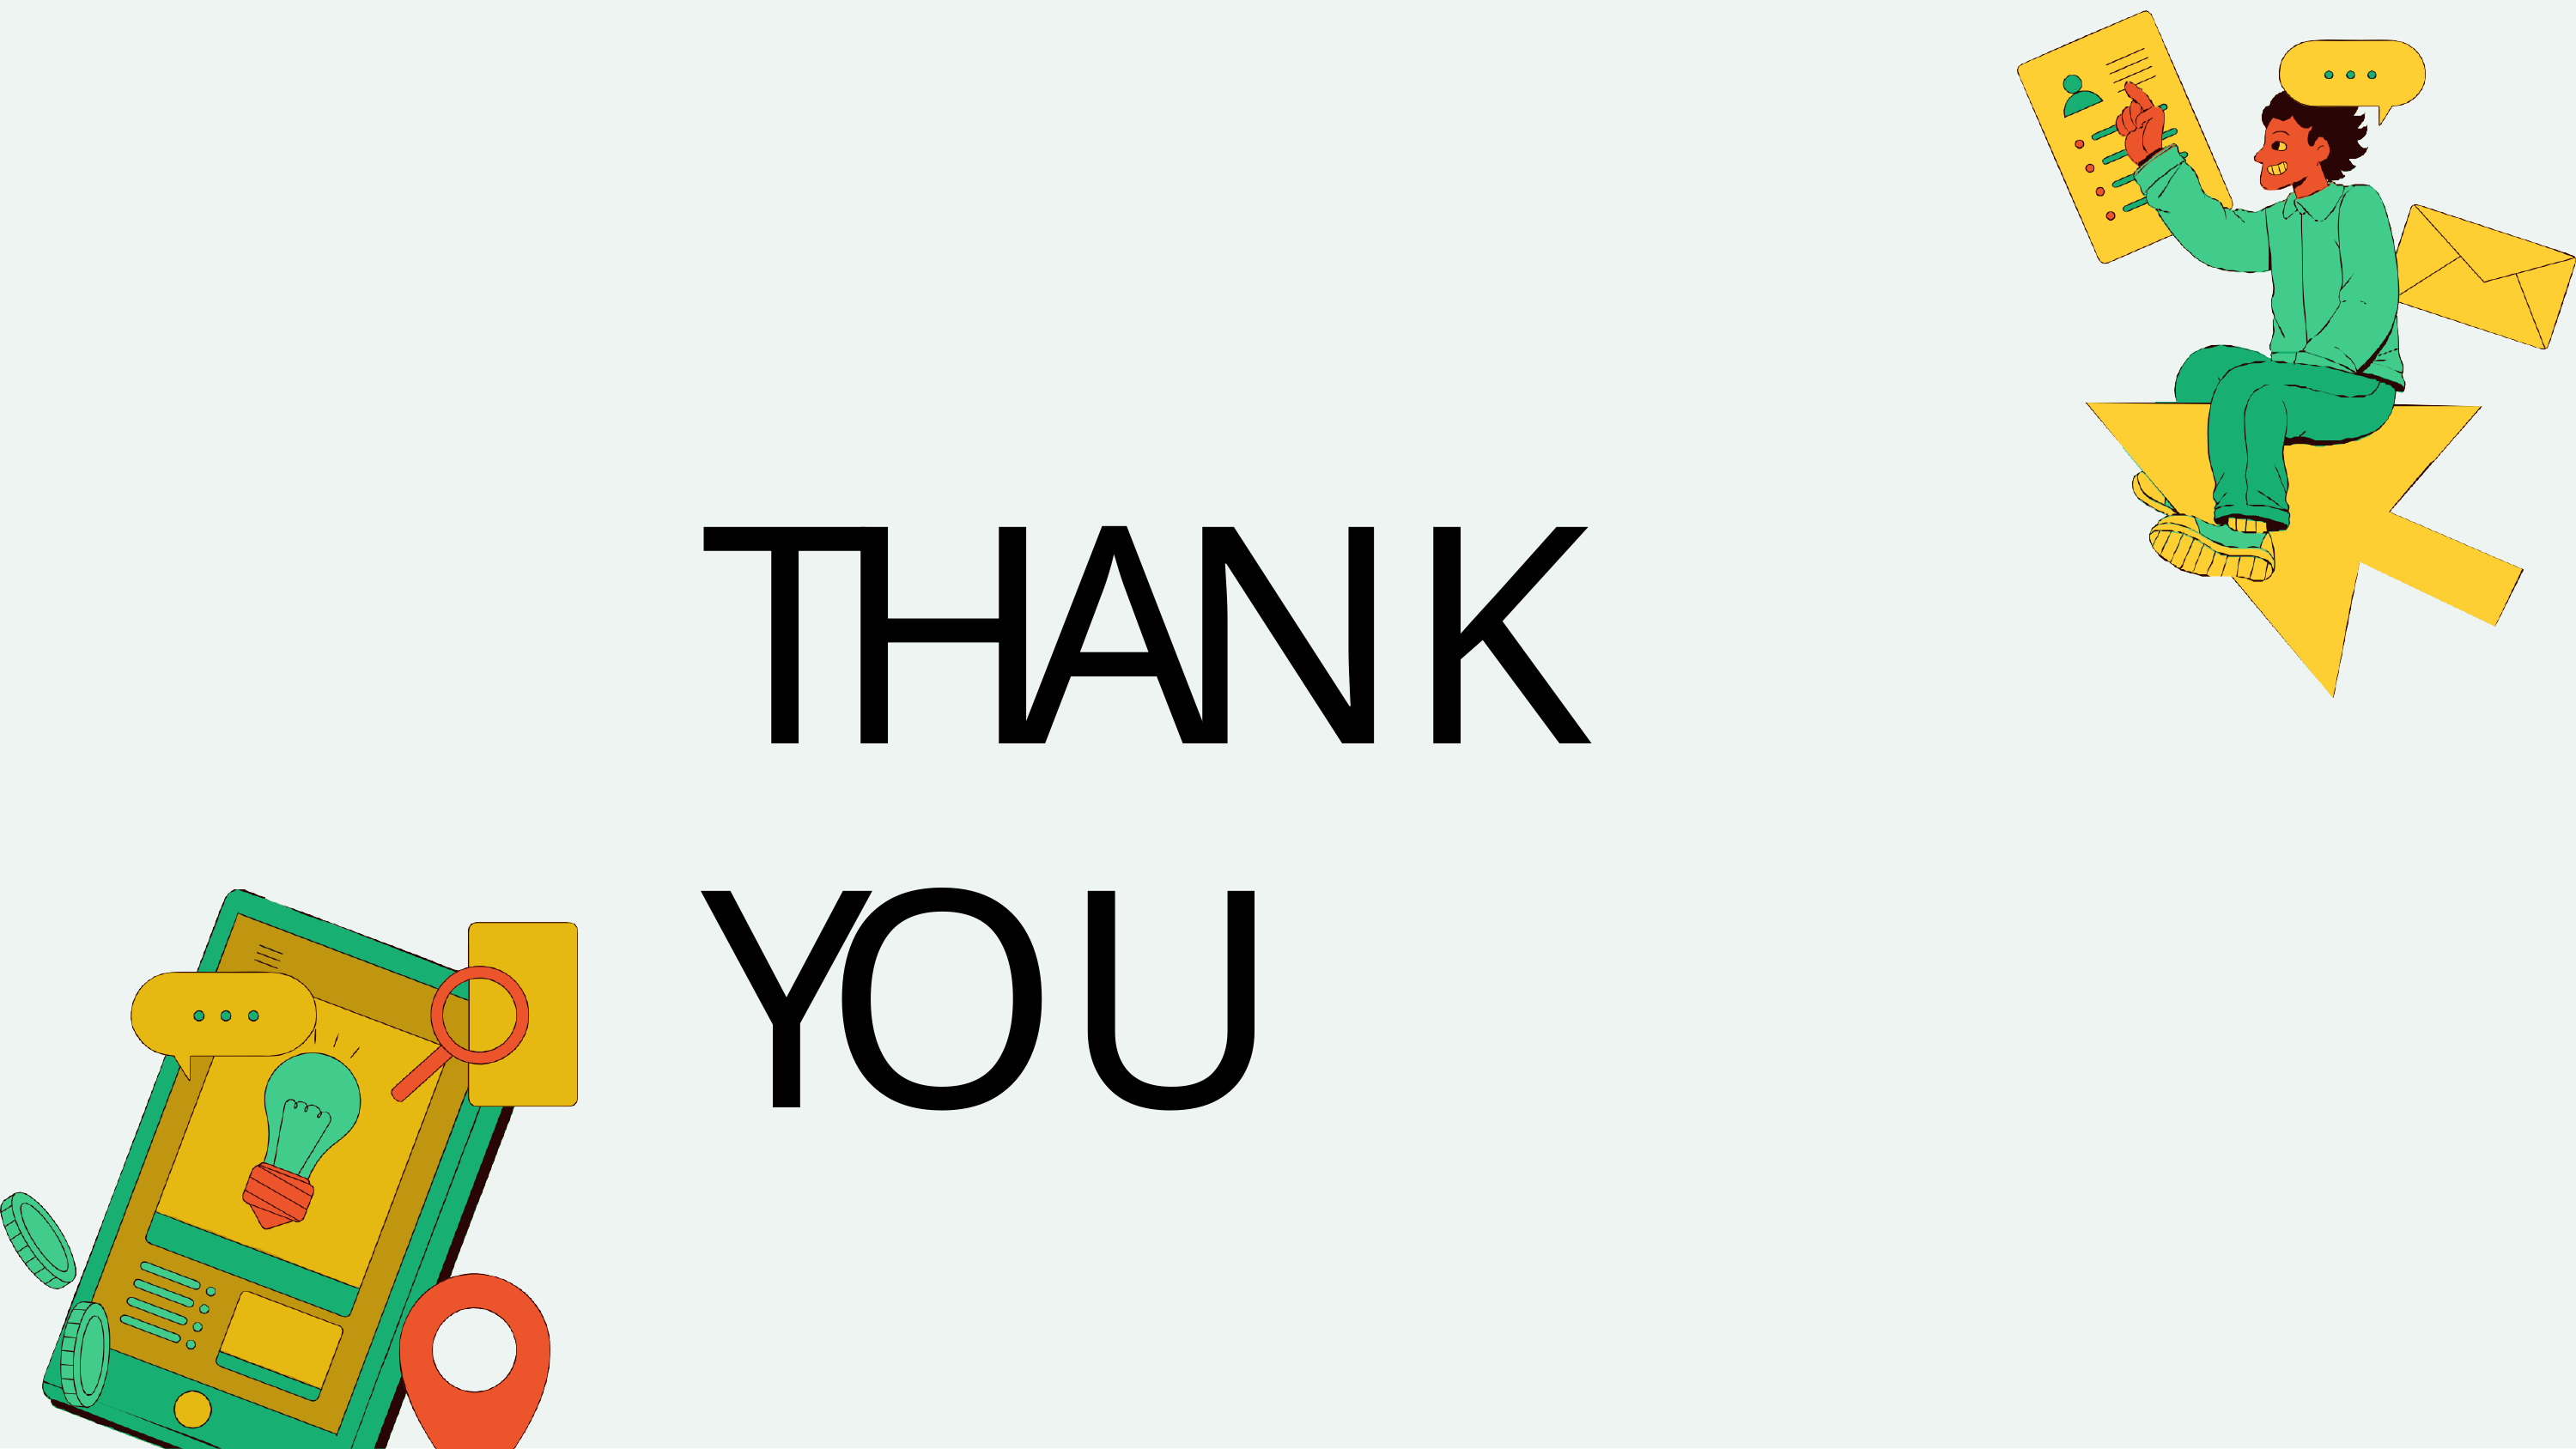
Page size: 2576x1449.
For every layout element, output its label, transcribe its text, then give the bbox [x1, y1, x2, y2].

picture [0, 889, 578, 1449]
title THANK YOU [699, 438, 1959, 1168]
picture [2017, 10, 2576, 698]
